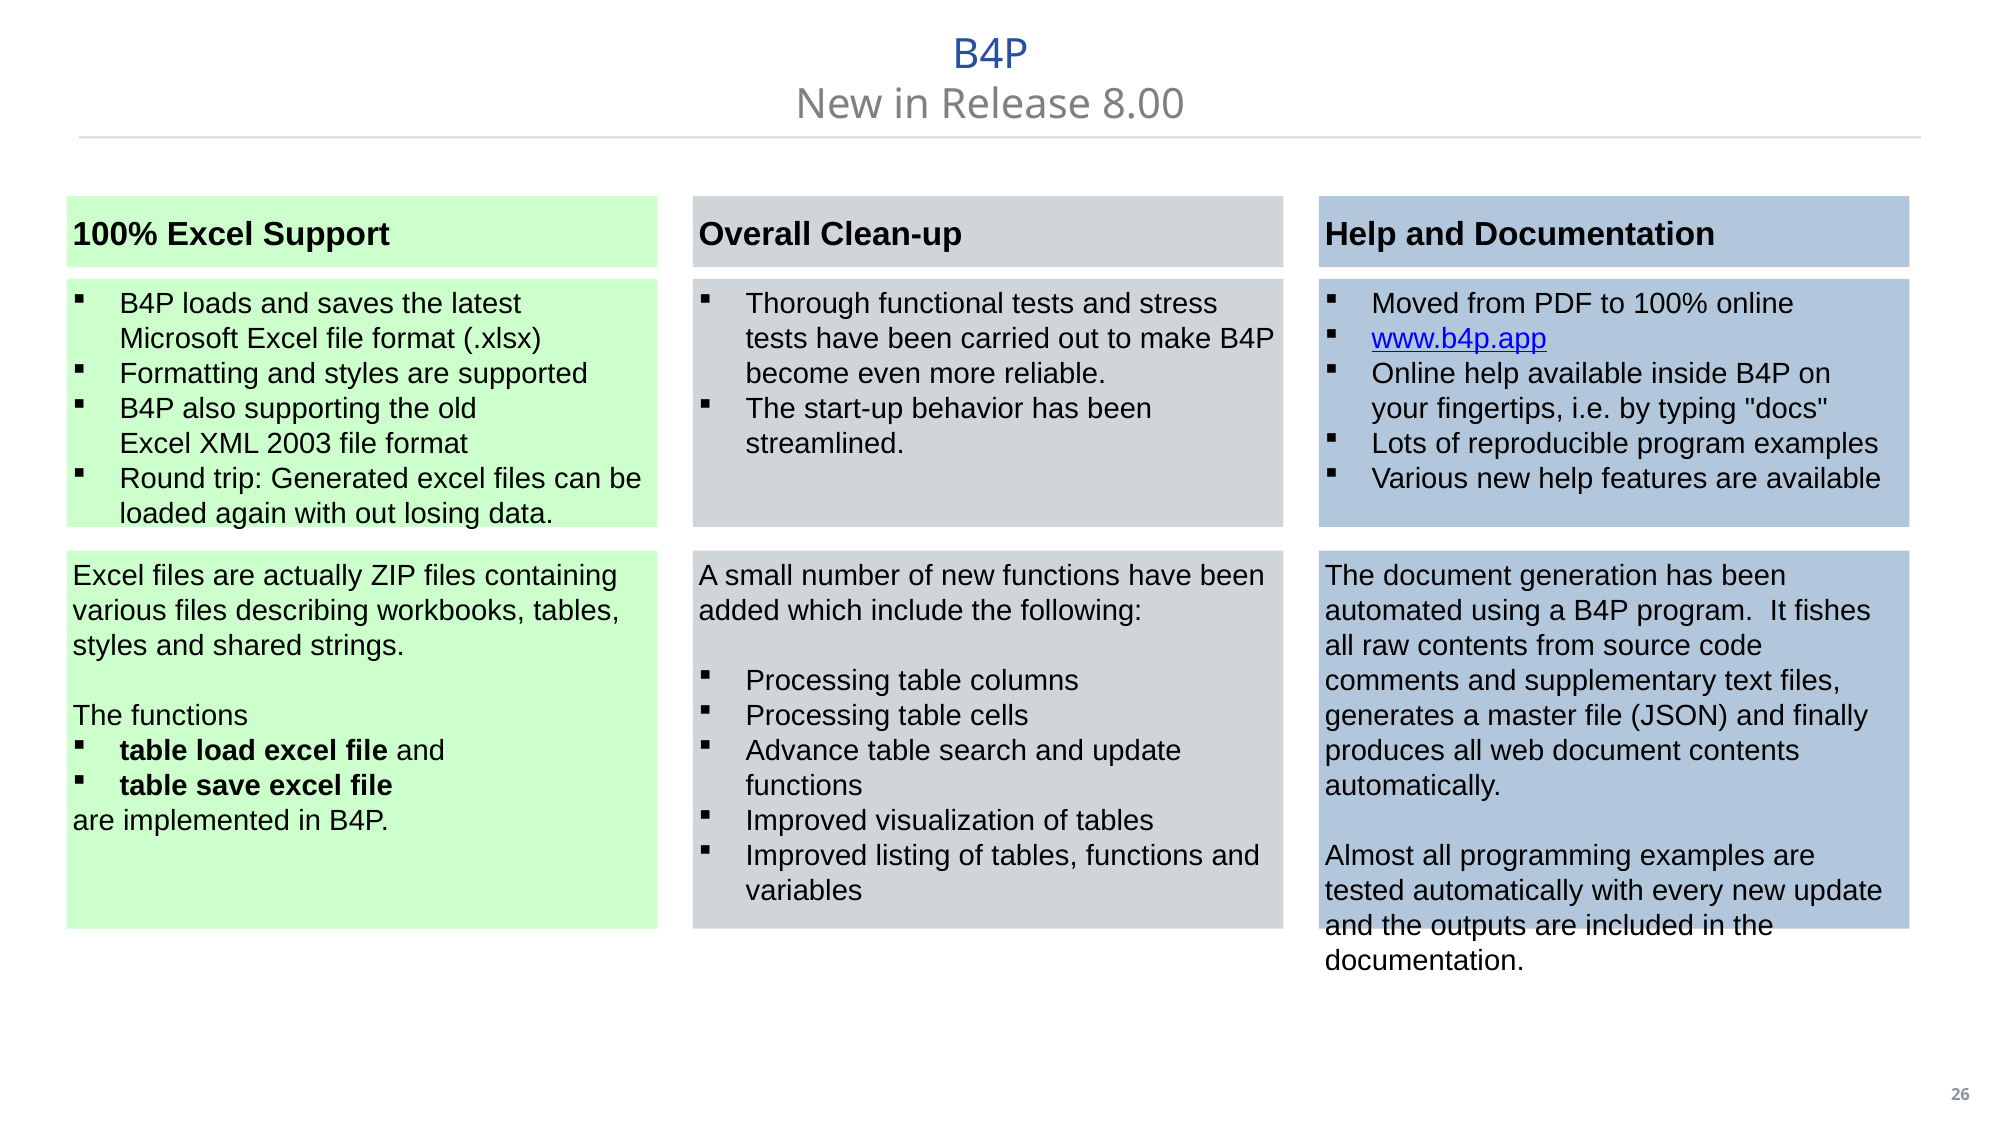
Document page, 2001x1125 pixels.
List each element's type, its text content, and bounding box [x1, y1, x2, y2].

title B4P New in Release 8.00 [76, 19, 1920, 137]
text_box B4P loads and saves the latest Microsoft Excel file format (.xlsx) Formatting and styles are supported B4P also supporting the old Excel XML 2003 file format Round trip: Generated excel files can be loaded again with out losing data. [65, 277, 659, 529]
text_box 100% Excel Support [65, 194, 659, 269]
text_box Overall Clean-up [691, 194, 1285, 269]
text_box The document generation has been automated using a B4P program. It fishes all raw contents from source code comments and supplementary text files, generates a master file (JSON) and finally produces all web document contents automatically. Almost all programming examples are tested automatically with every new update and the outputs are included in the documentation. [1317, 549, 1912, 931]
text_box Help and Documentation [1317, 194, 1912, 269]
text_box A small number of new functions have been added which include the following: Processing table columns Processing table cells Advance table search and update functions Improved visualization of tables Improved listing of tables, functions and variables [691, 549, 1285, 931]
text_box Thorough functional tests and stress tests have been carried out to make B4P become even more reliable. The start-up behavior has been streamlined. [691, 277, 1285, 529]
text_box Excel files are actually ZIP files containing various files describing workbooks, tables, styles and shared strings. The functions table load excel file and table save excel file are implemented in B4P. [65, 549, 659, 931]
text_box Moved from PDF to 100% online www.b4p.app Online help available inside B4P on your fingertips, i.e. by typing "docs" Lots of reproducible program examples Various new help features are available [1317, 277, 1912, 529]
